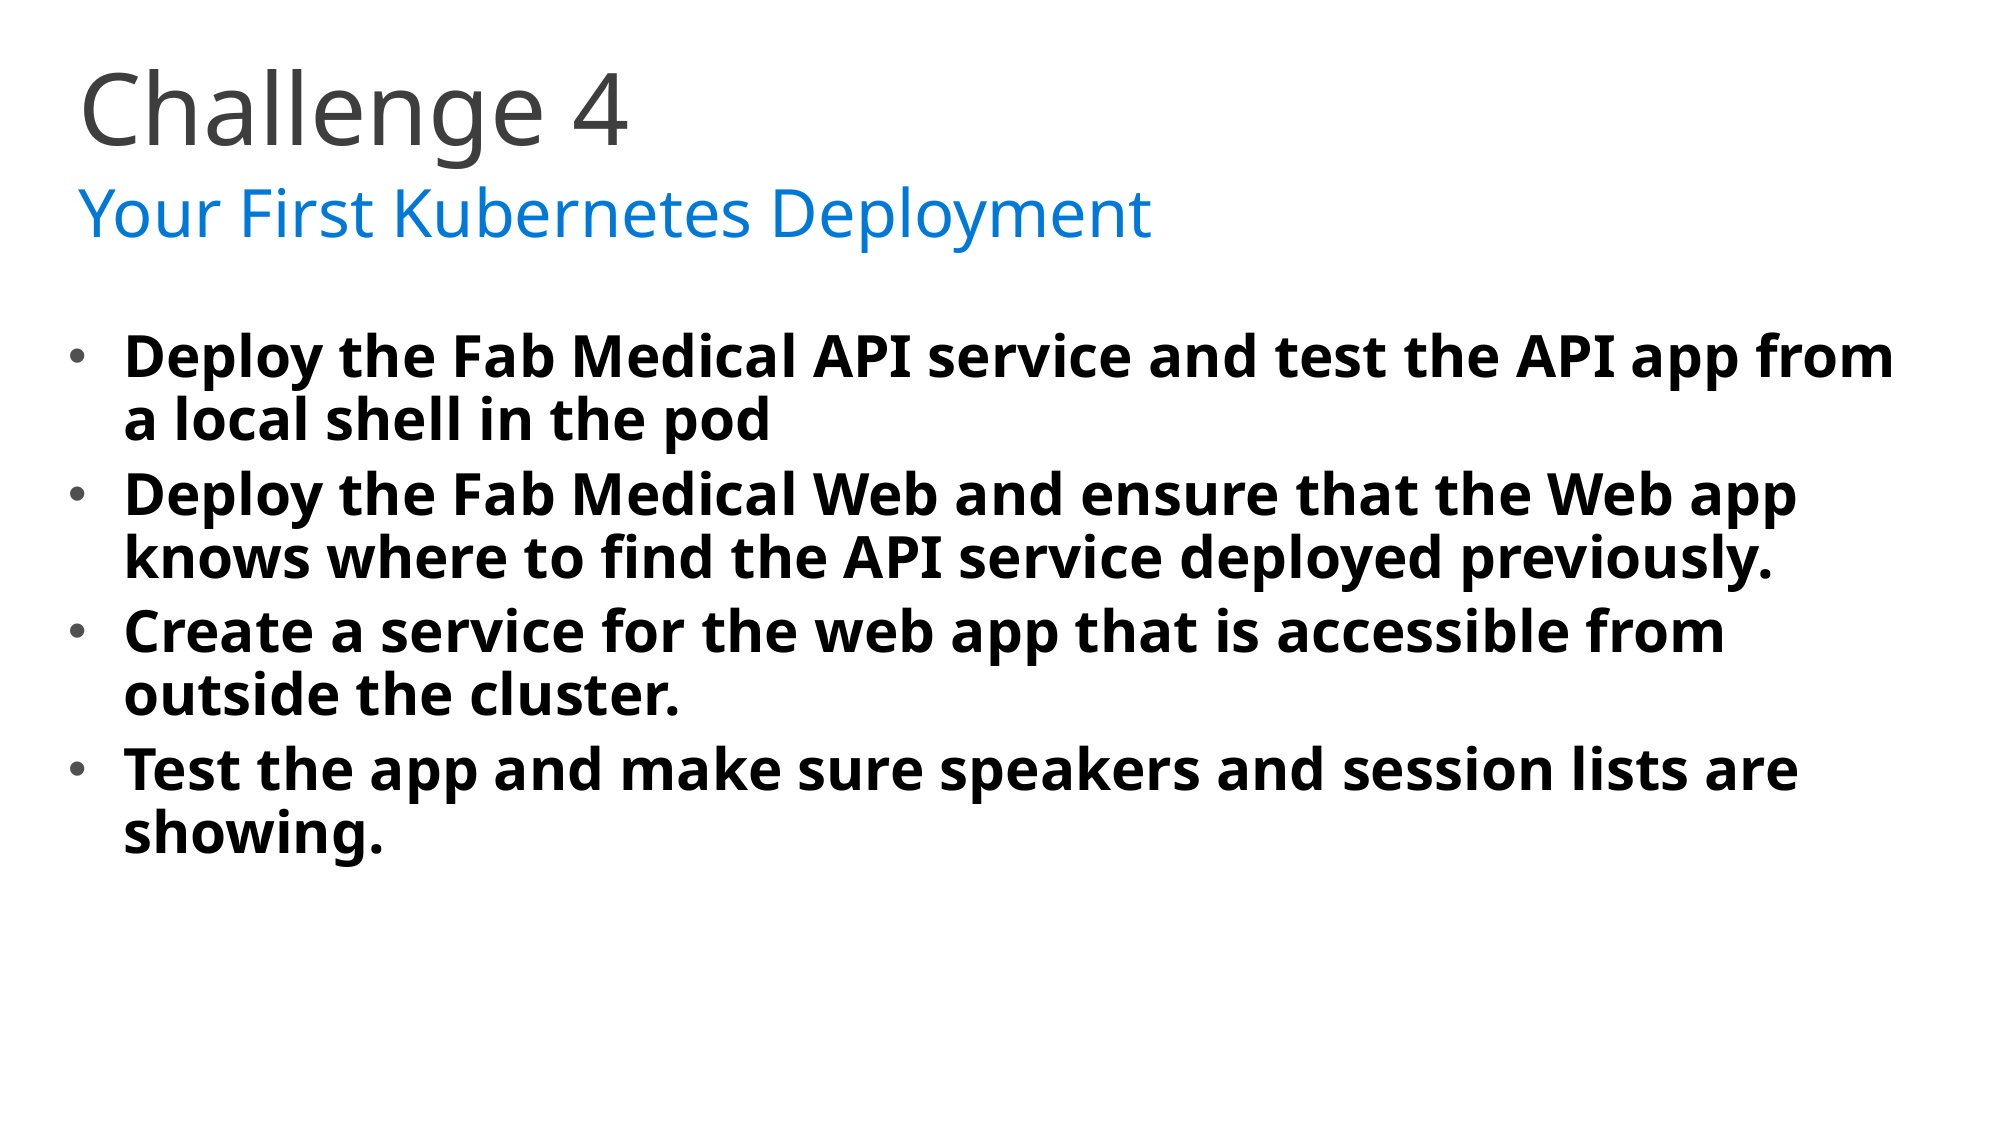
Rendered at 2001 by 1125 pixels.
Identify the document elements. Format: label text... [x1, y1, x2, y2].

list Deploy the Fab Medical API service and test the API app from a local shell in the pod Deploy the Fab Medical Web and ensure that the Web app knows where to find the API service deployed previously. Create a service for the web app that is accessible from outside the cluster. Test the app and make sure speakers and session lists are showing. [44, 312, 1956, 831]
text_box Challenge 4 Your First Kubernetes Deployment [78, 59, 1617, 253]
